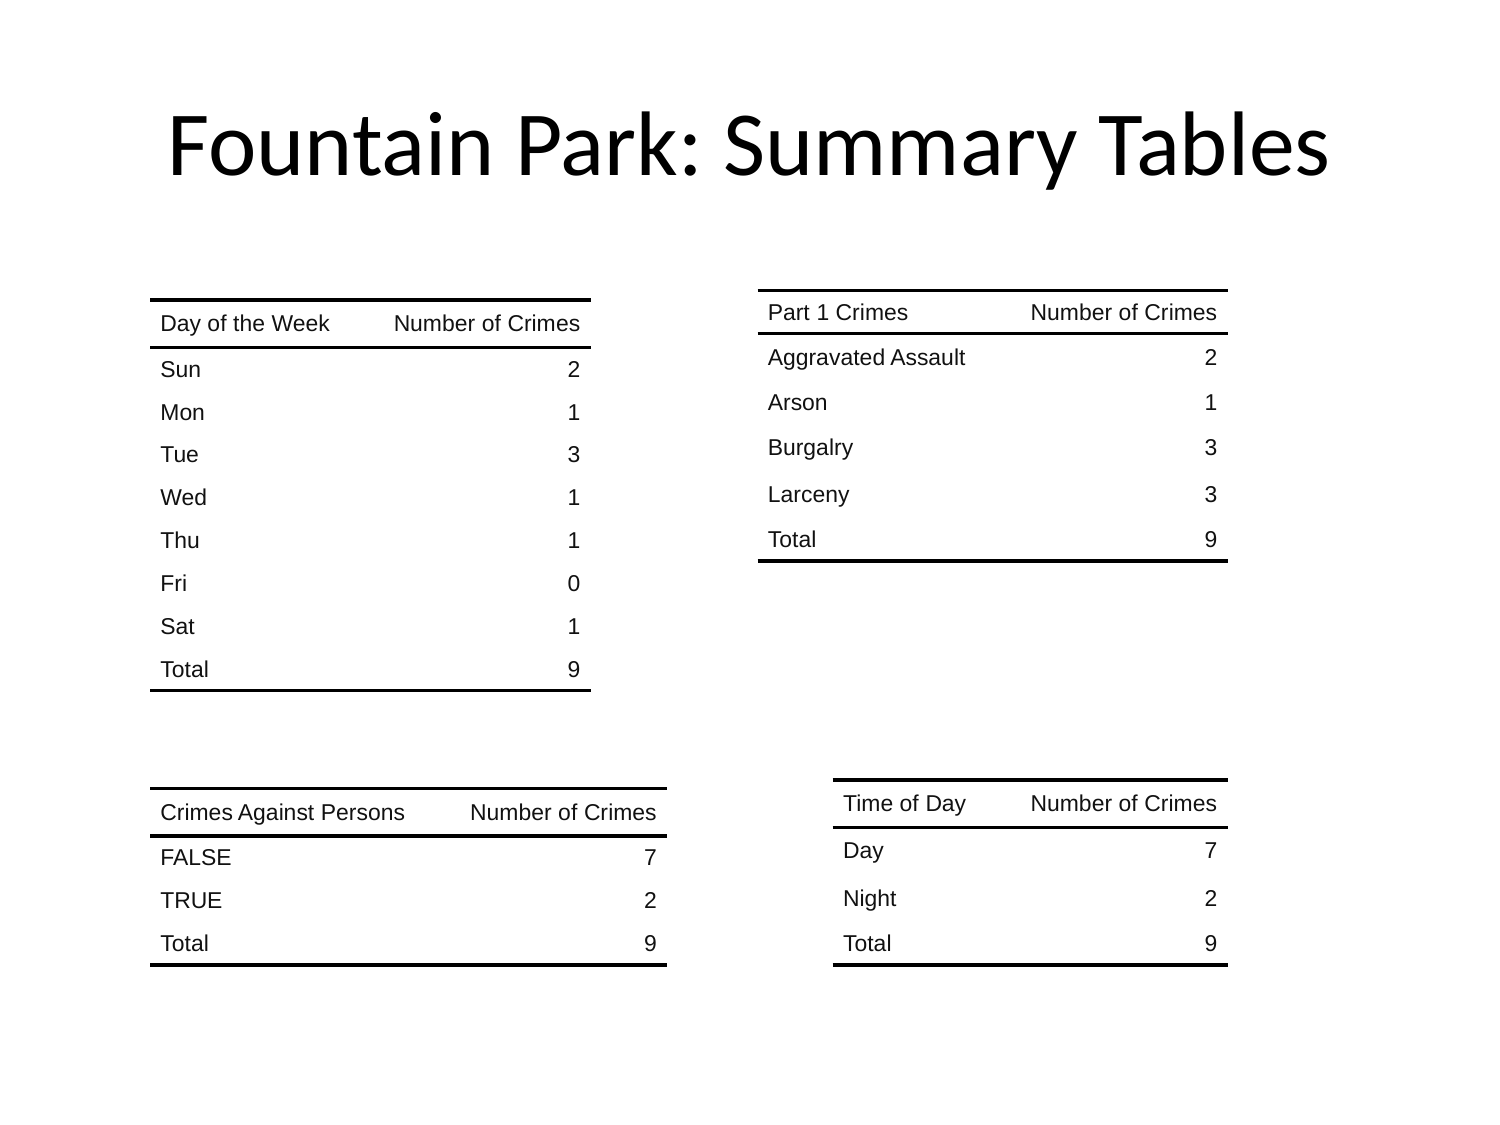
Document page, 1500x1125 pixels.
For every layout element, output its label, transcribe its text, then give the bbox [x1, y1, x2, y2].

table_cell Total [758, 518, 999, 559]
title Fountain Park: Summary Tables [75, 45, 1425, 233]
table_cell TRUE [150, 879, 439, 922]
table_cell Total [150, 922, 439, 963]
table_cell 3 [362, 433, 591, 476]
table_cell 9 [439, 922, 667, 963]
table_header Day of the Week [150, 302, 362, 346]
table_cell 2 [999, 335, 1228, 381]
table_cell 1 [362, 391, 591, 433]
table_cell Larceny [758, 471, 999, 518]
table_header Number of Crimes [439, 790, 667, 834]
table_cell Fri [150, 562, 362, 605]
table_cell 1 [999, 381, 1228, 424]
table_cell Total [833, 922, 999, 963]
table_header Crimes Against Persons [150, 790, 439, 834]
table_cell 2 [999, 875, 1228, 922]
table_header Number of Crimes [999, 292, 1228, 332]
table_header Number of Crimes [362, 302, 591, 346]
table_cell 3 [999, 471, 1228, 518]
table_header Number of Crimes [999, 782, 1228, 826]
table_cell 9 [999, 922, 1228, 963]
table_cell 9 [999, 518, 1228, 559]
table_header Part 1 Crimes [758, 292, 999, 332]
table_cell 0 [362, 562, 591, 605]
table_cell 9 [362, 648, 591, 689]
table_cell 1 [362, 476, 591, 519]
table_cell Tue [150, 433, 362, 476]
table_cell 1 [362, 519, 591, 562]
table_cell Day [833, 829, 999, 875]
table_cell 7 [999, 829, 1228, 875]
table_cell Burgalry [758, 424, 999, 471]
table_cell Total [150, 648, 362, 689]
table_cell Arson [758, 381, 999, 424]
table_cell 3 [999, 424, 1228, 471]
table_cell Sun [150, 349, 362, 391]
table_cell Sat [150, 605, 362, 648]
table_cell 7 [439, 838, 667, 879]
table_cell 2 [439, 879, 667, 922]
table_cell 1 [362, 605, 591, 648]
table_cell Thu [150, 519, 362, 562]
table_cell Aggravated Assault [758, 335, 999, 381]
table_cell Mon [150, 391, 362, 433]
table_cell 2 [362, 349, 591, 391]
table_cell Night [833, 875, 999, 922]
table_cell Wed [150, 476, 362, 519]
table_header Time of Day [833, 782, 999, 826]
table_cell FALSE [150, 838, 439, 879]
